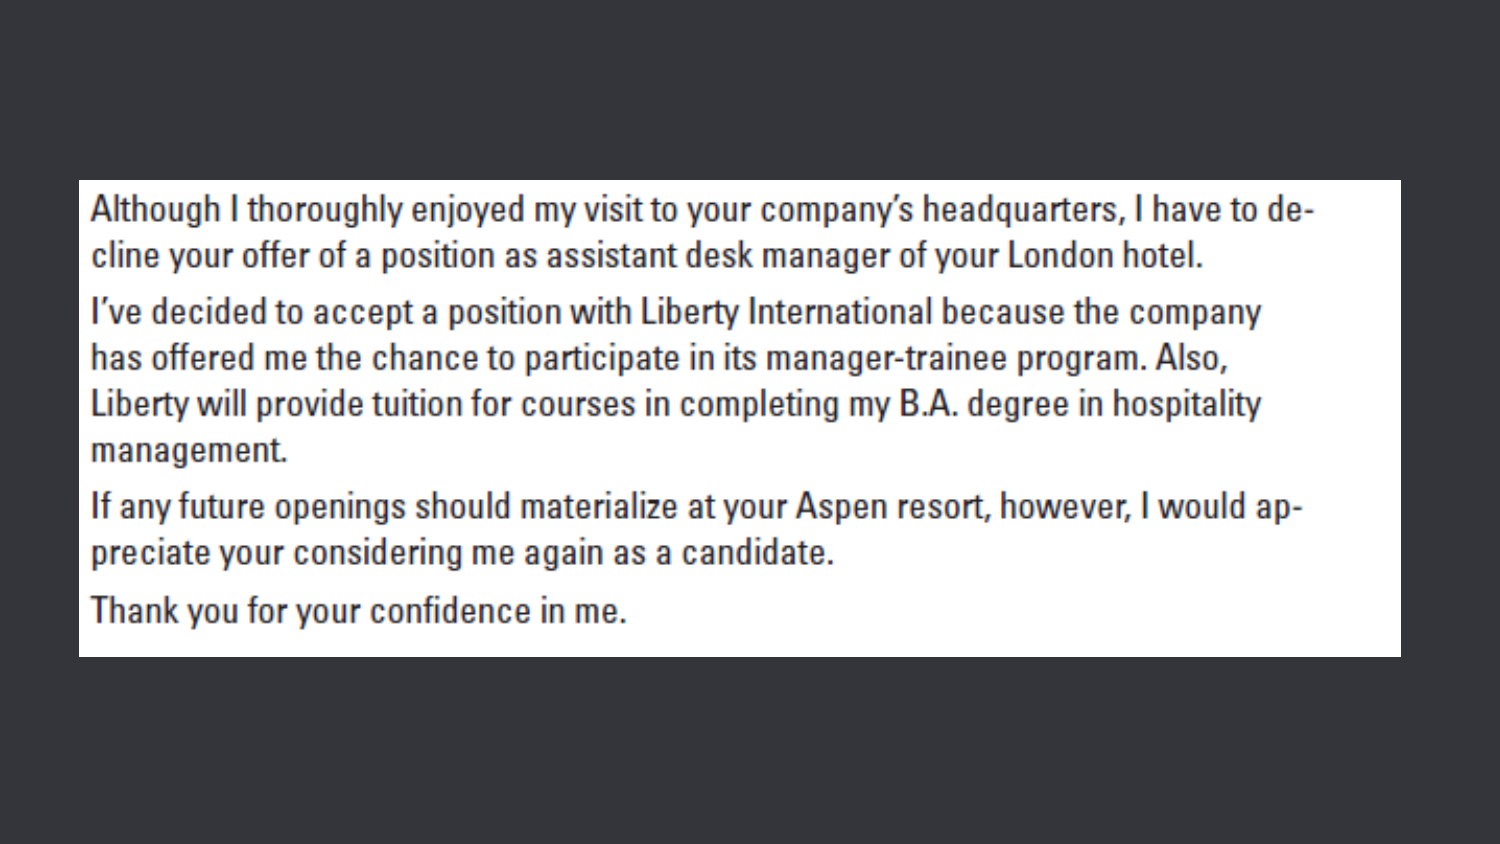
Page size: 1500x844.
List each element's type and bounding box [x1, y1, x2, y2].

picture [79, 180, 1401, 657]
